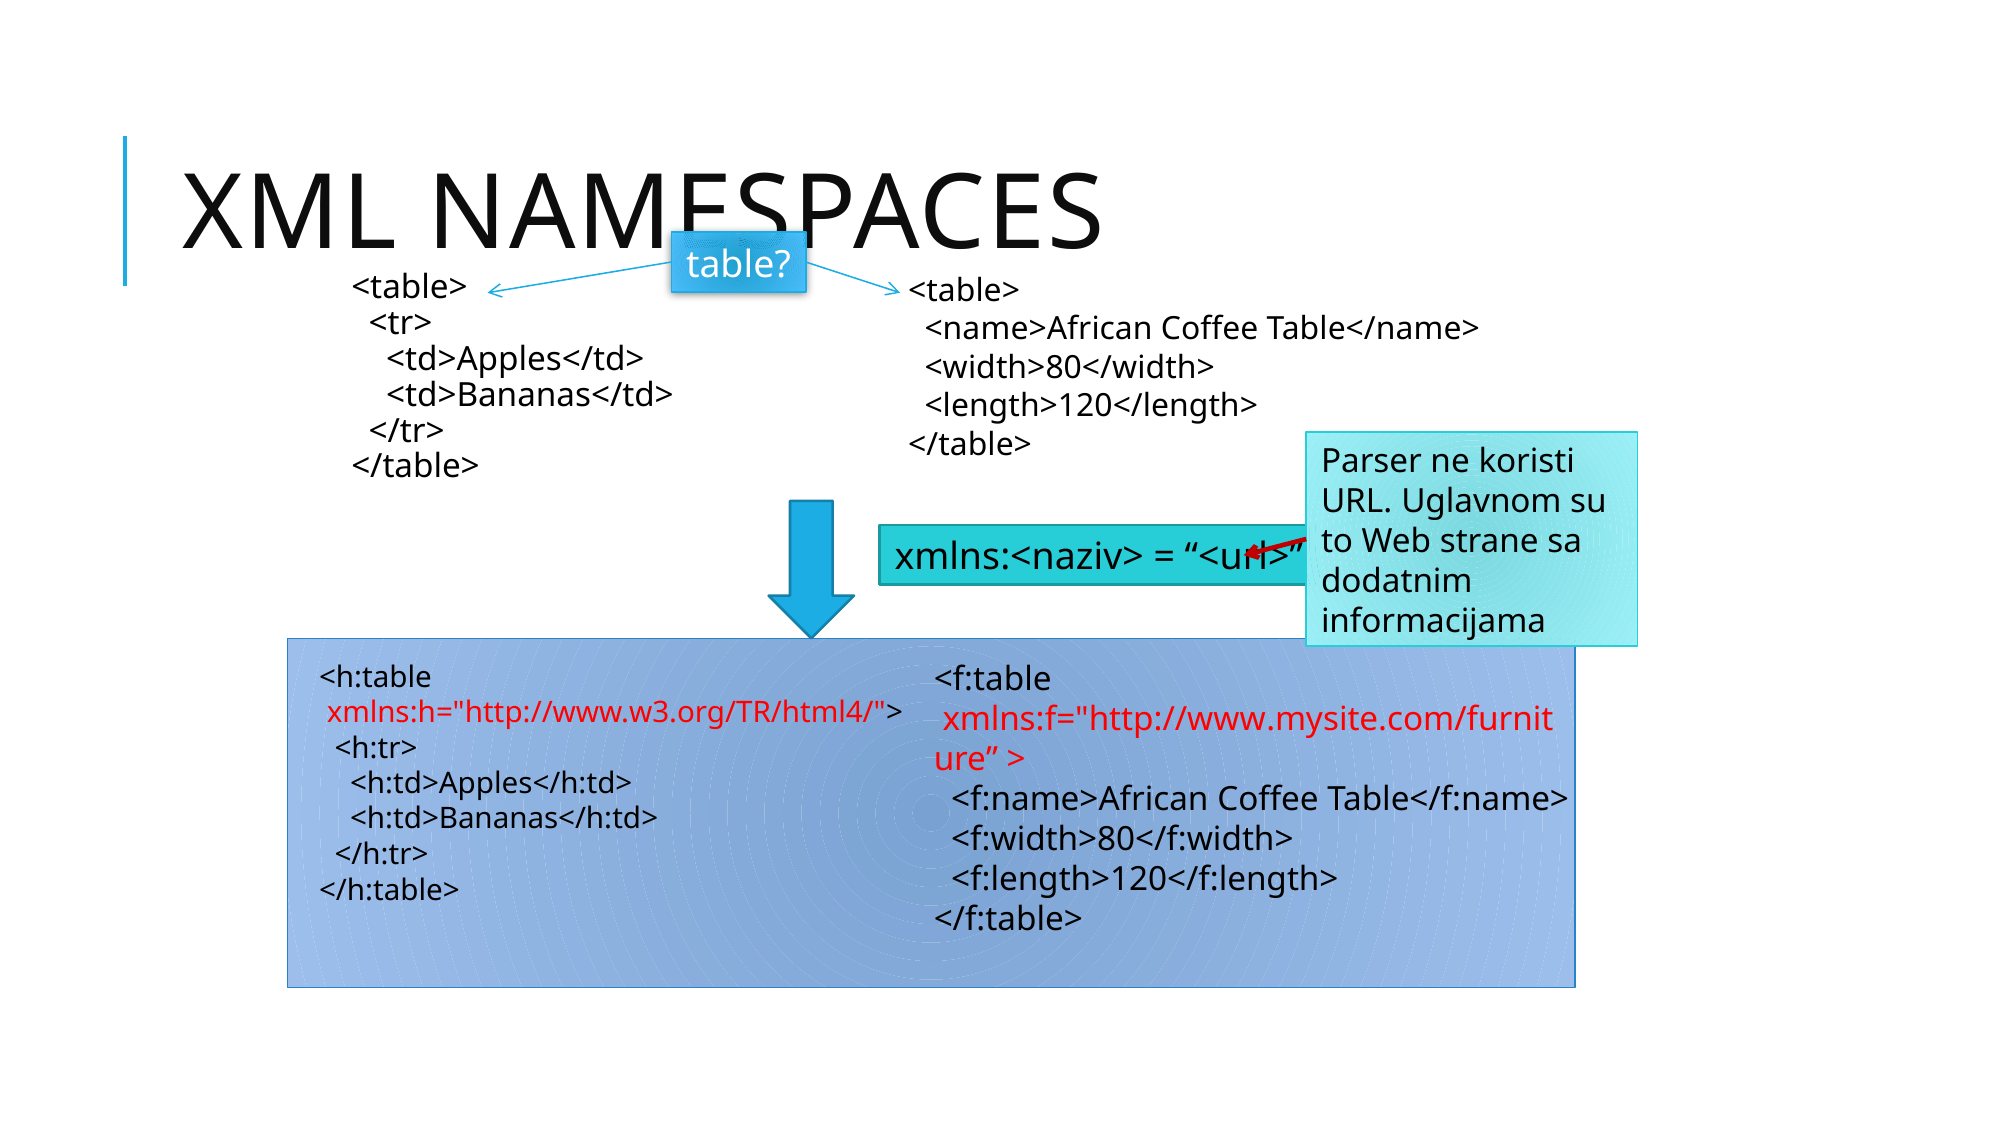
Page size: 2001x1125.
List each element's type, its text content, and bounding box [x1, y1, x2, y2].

text_box <table> <name>African Coffee Table</name> <width>80</width> <length>120</length> </table> [875, 262, 1500, 500]
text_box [1243, 540, 1307, 556]
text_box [487, 262, 665, 294]
text_box <h:table xmlns:h="http://www.w3.org/TR/html4/"> <h:tr> <h:td>Apples</h:td> <h:td>Bananas</h:td> </h:tr> </h:table> [287, 649, 899, 950]
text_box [812, 262, 901, 294]
text_box table? [671, 231, 807, 293]
text_box [767, 499, 856, 640]
text_box xmlns:<naziv> = “<url>” [878, 524, 1305, 586]
title XML Namespaces [168, 96, 1763, 342]
text_box Parser ne koristi URL. Uglavnom su to Web strane sa dodatnim informacijama [1305, 431, 1638, 647]
text_box [287, 950, 1576, 988]
text_box [287, 638, 1576, 649]
list <table> <tr> <td>Apples</td> <td>Bananas</td> </tr> </table> [324, 262, 688, 563]
text_box <f:table xmlns:f="http://www.mysite.com/furniture” > <f:name>African Coffee Table</f:name> <f:width>80</f:width> <f:length>120</f:length> </f:table> [899, 649, 1588, 950]
